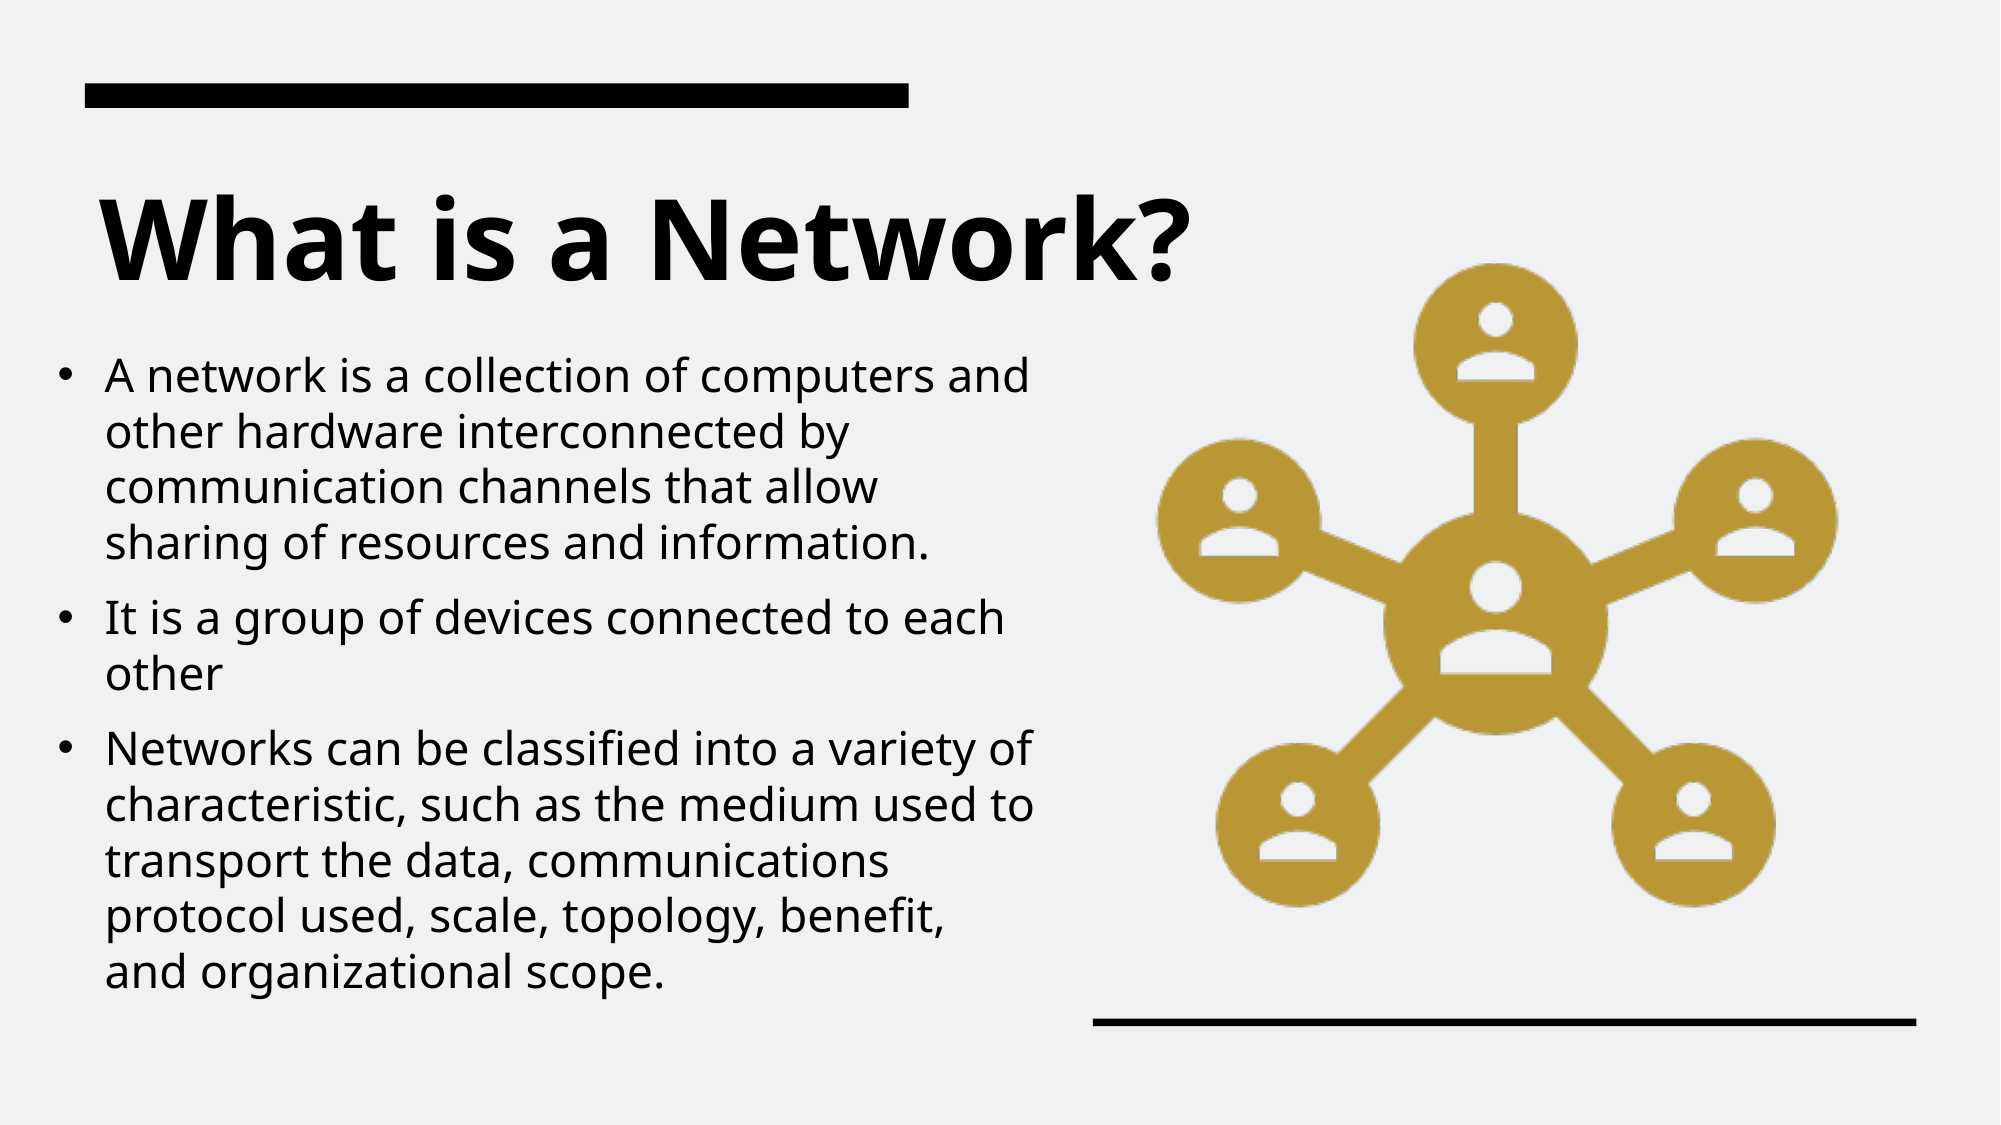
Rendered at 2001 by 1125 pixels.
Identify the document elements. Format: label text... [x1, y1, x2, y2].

title What is a Network? [84, 160, 1254, 337]
picture [1092, 174, 1918, 1000]
list A network is a collection of computers and other hardware interconnected by communication channels that allow sharing of resources and information. It is a group of devices connected to each other Networks can be classified into a variety of characteristic, such as the medium used to transport the data, communications protocol used, scale, topology, benefit, and organizational scope. [42, 338, 1051, 1017]
text_box [0, 0, 2000, 1125]
text_box [84, 82, 910, 109]
text_box [1092, 1018, 1917, 1027]
